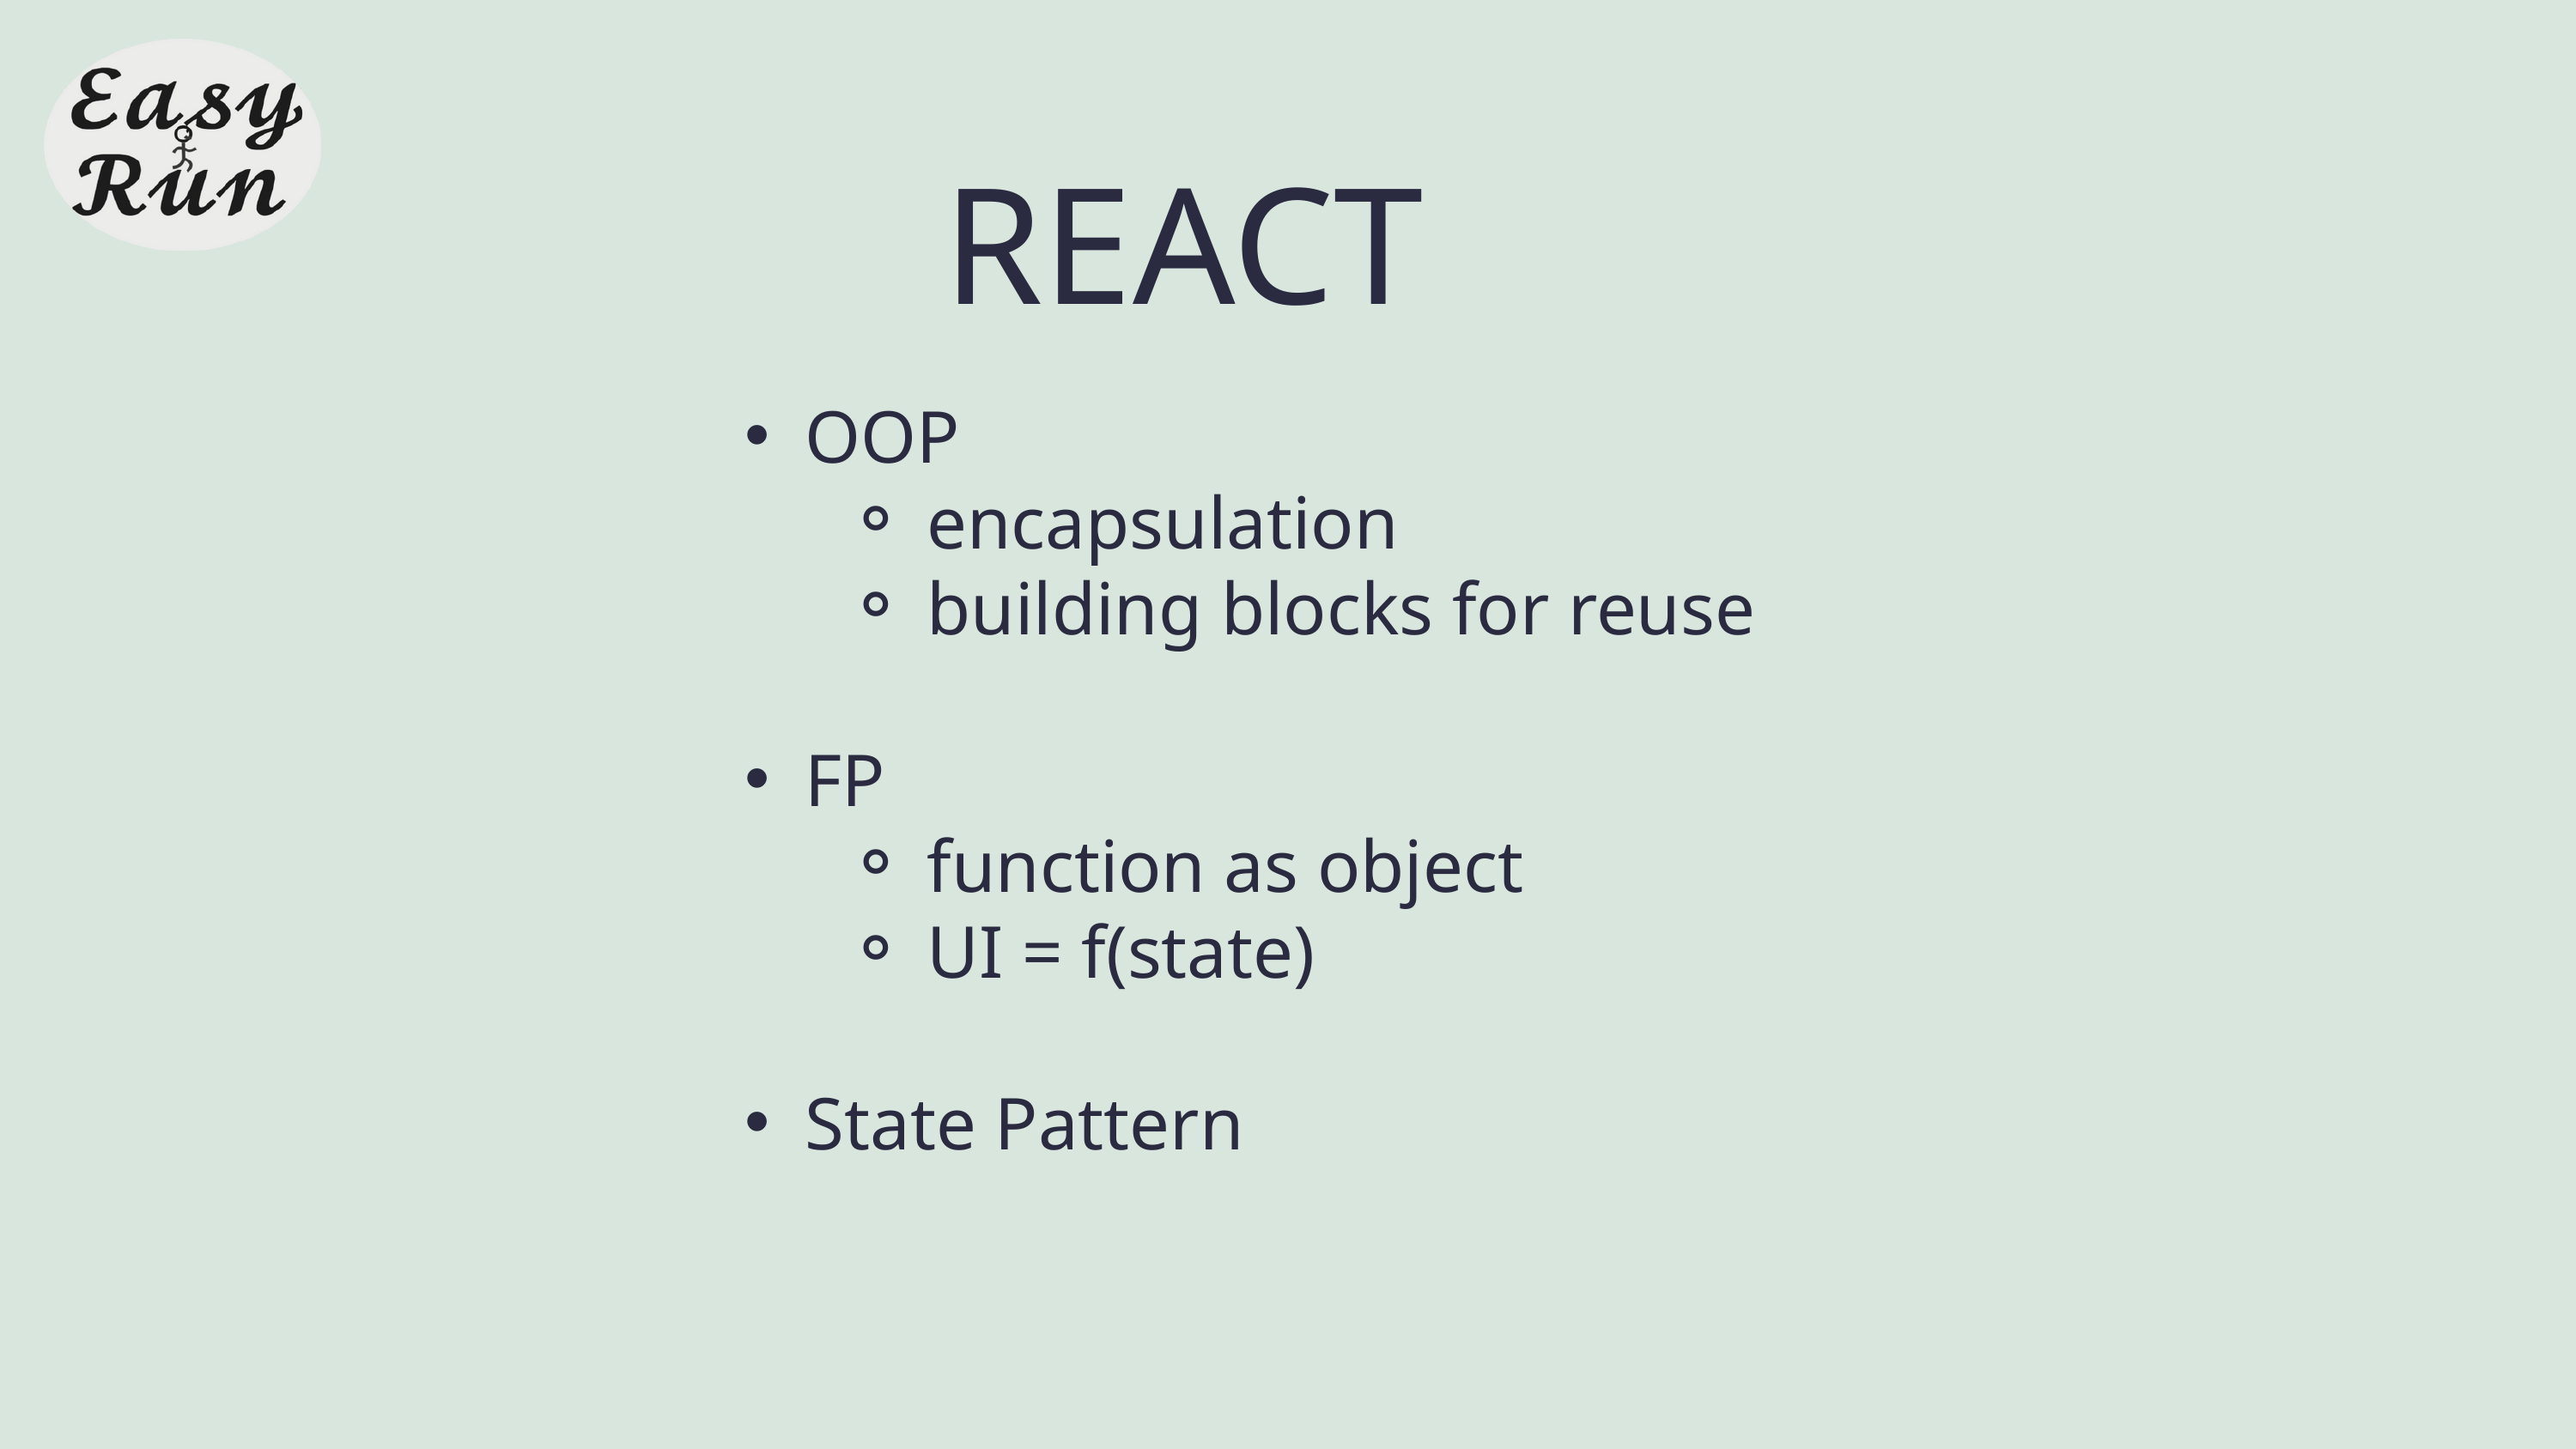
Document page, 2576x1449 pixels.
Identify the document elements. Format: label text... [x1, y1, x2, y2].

text_box OOP encapsulation building blocks for reuse FP function as object UI = f(state) State Pattern [683, 391, 1964, 1250]
picture [44, 39, 322, 251]
text_box REACT [943, 143, 1576, 337]
